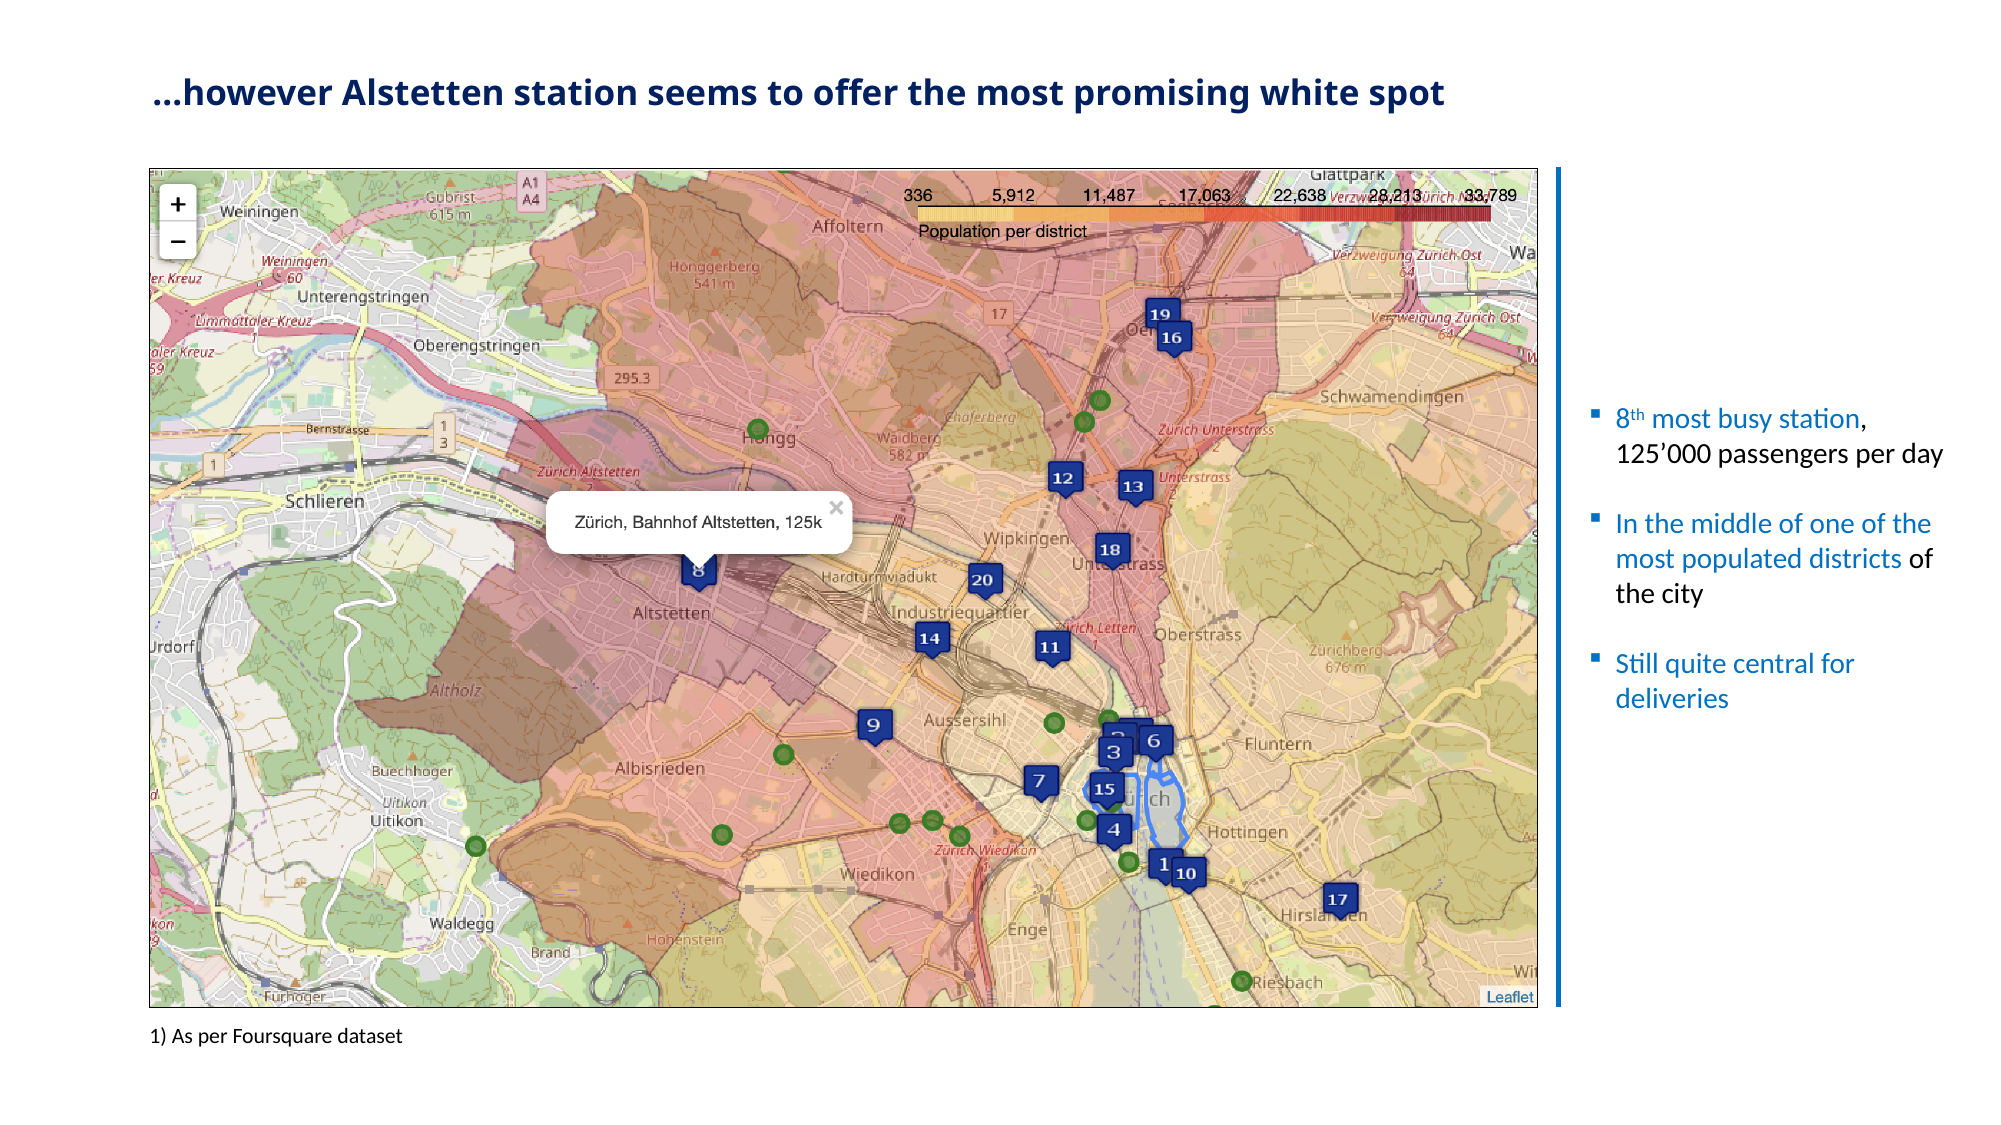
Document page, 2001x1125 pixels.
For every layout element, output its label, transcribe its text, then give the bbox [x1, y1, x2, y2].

picture [149, 168, 1538, 1008]
text_box 8th most busy station, 125’000 passengers per day In the middle of one of the most populated districts of the city Still quite central for deliveries [1574, 392, 1960, 722]
title …however Alstetten station seems to offer the most promising white spot [137, 59, 1538, 129]
text_box 1) As per Foursquare dataset [149, 1021, 1538, 1048]
